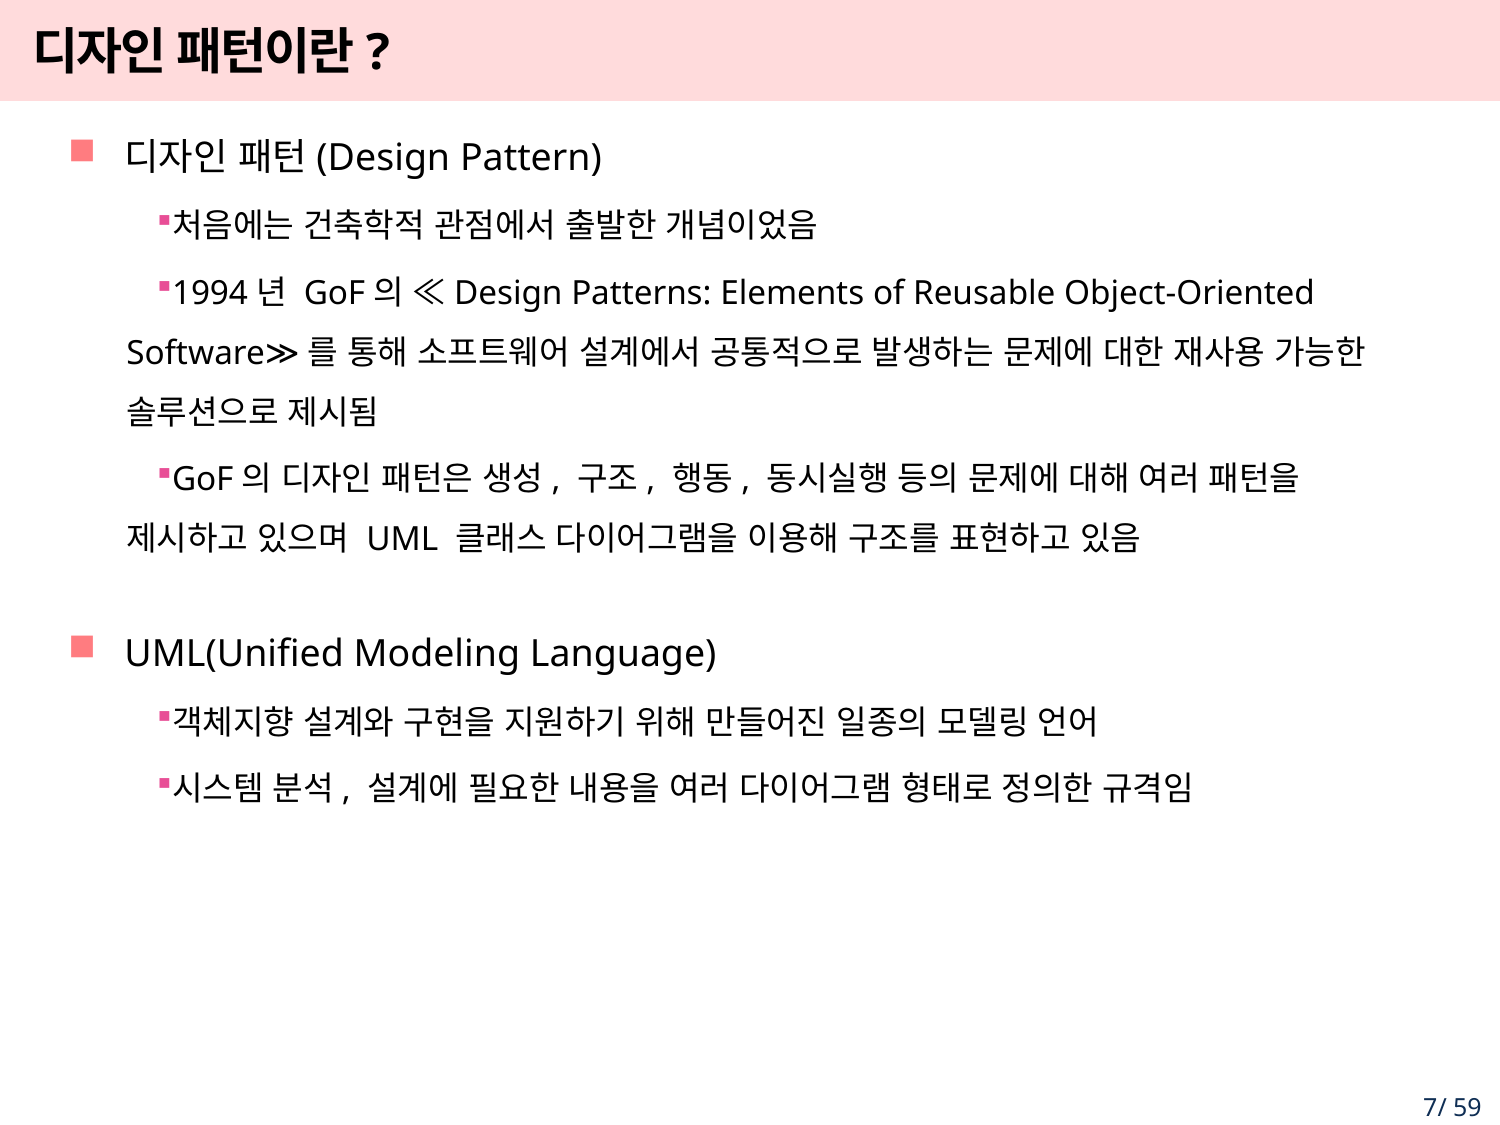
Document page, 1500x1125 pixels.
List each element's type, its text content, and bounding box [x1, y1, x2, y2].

list 디자인 패턴(Design Pattern) 처음에는 건축학적 관점에서 출발한 개념이었음 1994년 GoF의 ≪Design Patterns: Elements of Reusable Object-Oriented Software≫를 통해 소프트웨어 설계에서 공통적으로 발생하는 문제에 대한 재사용 가능한 솔루션으로 제시됨 GoF의 디자인 패턴은 생성, 구조, 행동, 동시실행 등의 문제에 대해 여러 패턴을 제시하고 있으며 UML 클래스 다이어그램을 이용해 구조를 표현하고 있음 UML(Unified Modeling Language) 객체지향 설계와 구현을 지원하기 위해 만들어진 일종의 모델링 언어 시스템 분석, 설계에 필요한 내용을 여러 다이어그램 형태로 정의한 규격임 [53, 125, 1425, 1005]
title 디자인 패턴이란? [17, 10, 1295, 89]
